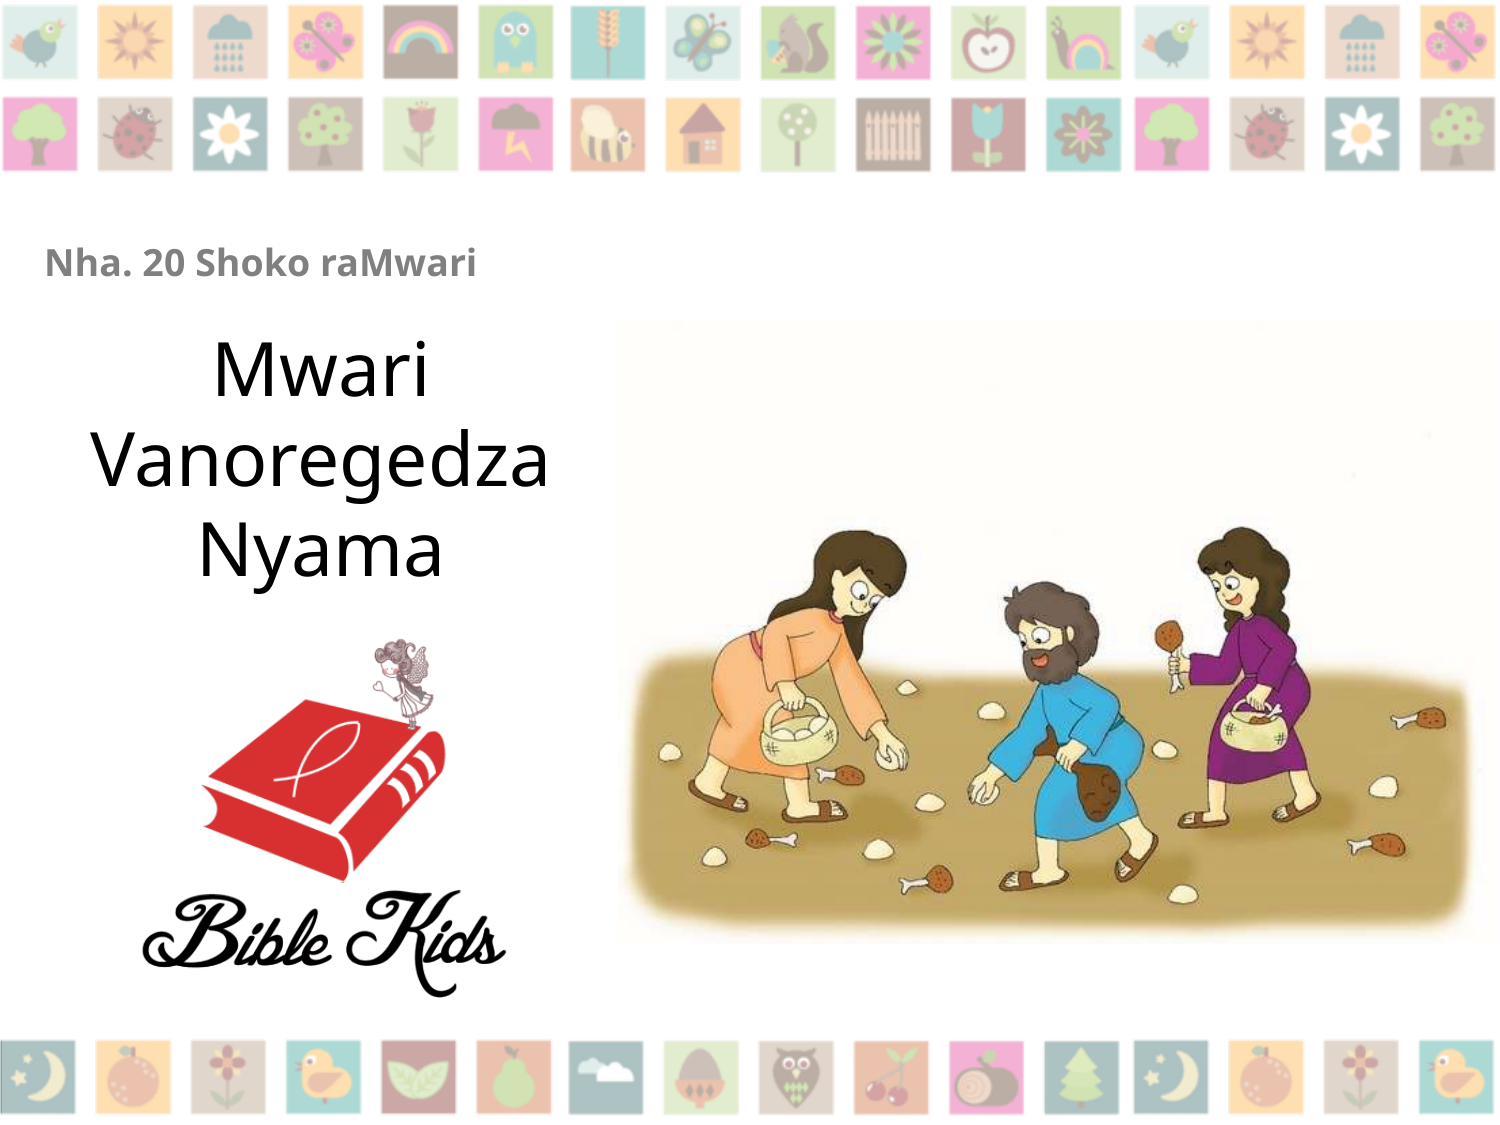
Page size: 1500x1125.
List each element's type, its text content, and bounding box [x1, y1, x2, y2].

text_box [0, 3, 1500, 181]
text_box Mwari Vanoregedza Nyama [0, 314, 644, 600]
text_box Nha. 20 Shoko raMwari [29, 231, 514, 292]
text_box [0, 1028, 1500, 1118]
picture [117, 600, 544, 1027]
picture [618, 321, 1500, 945]
